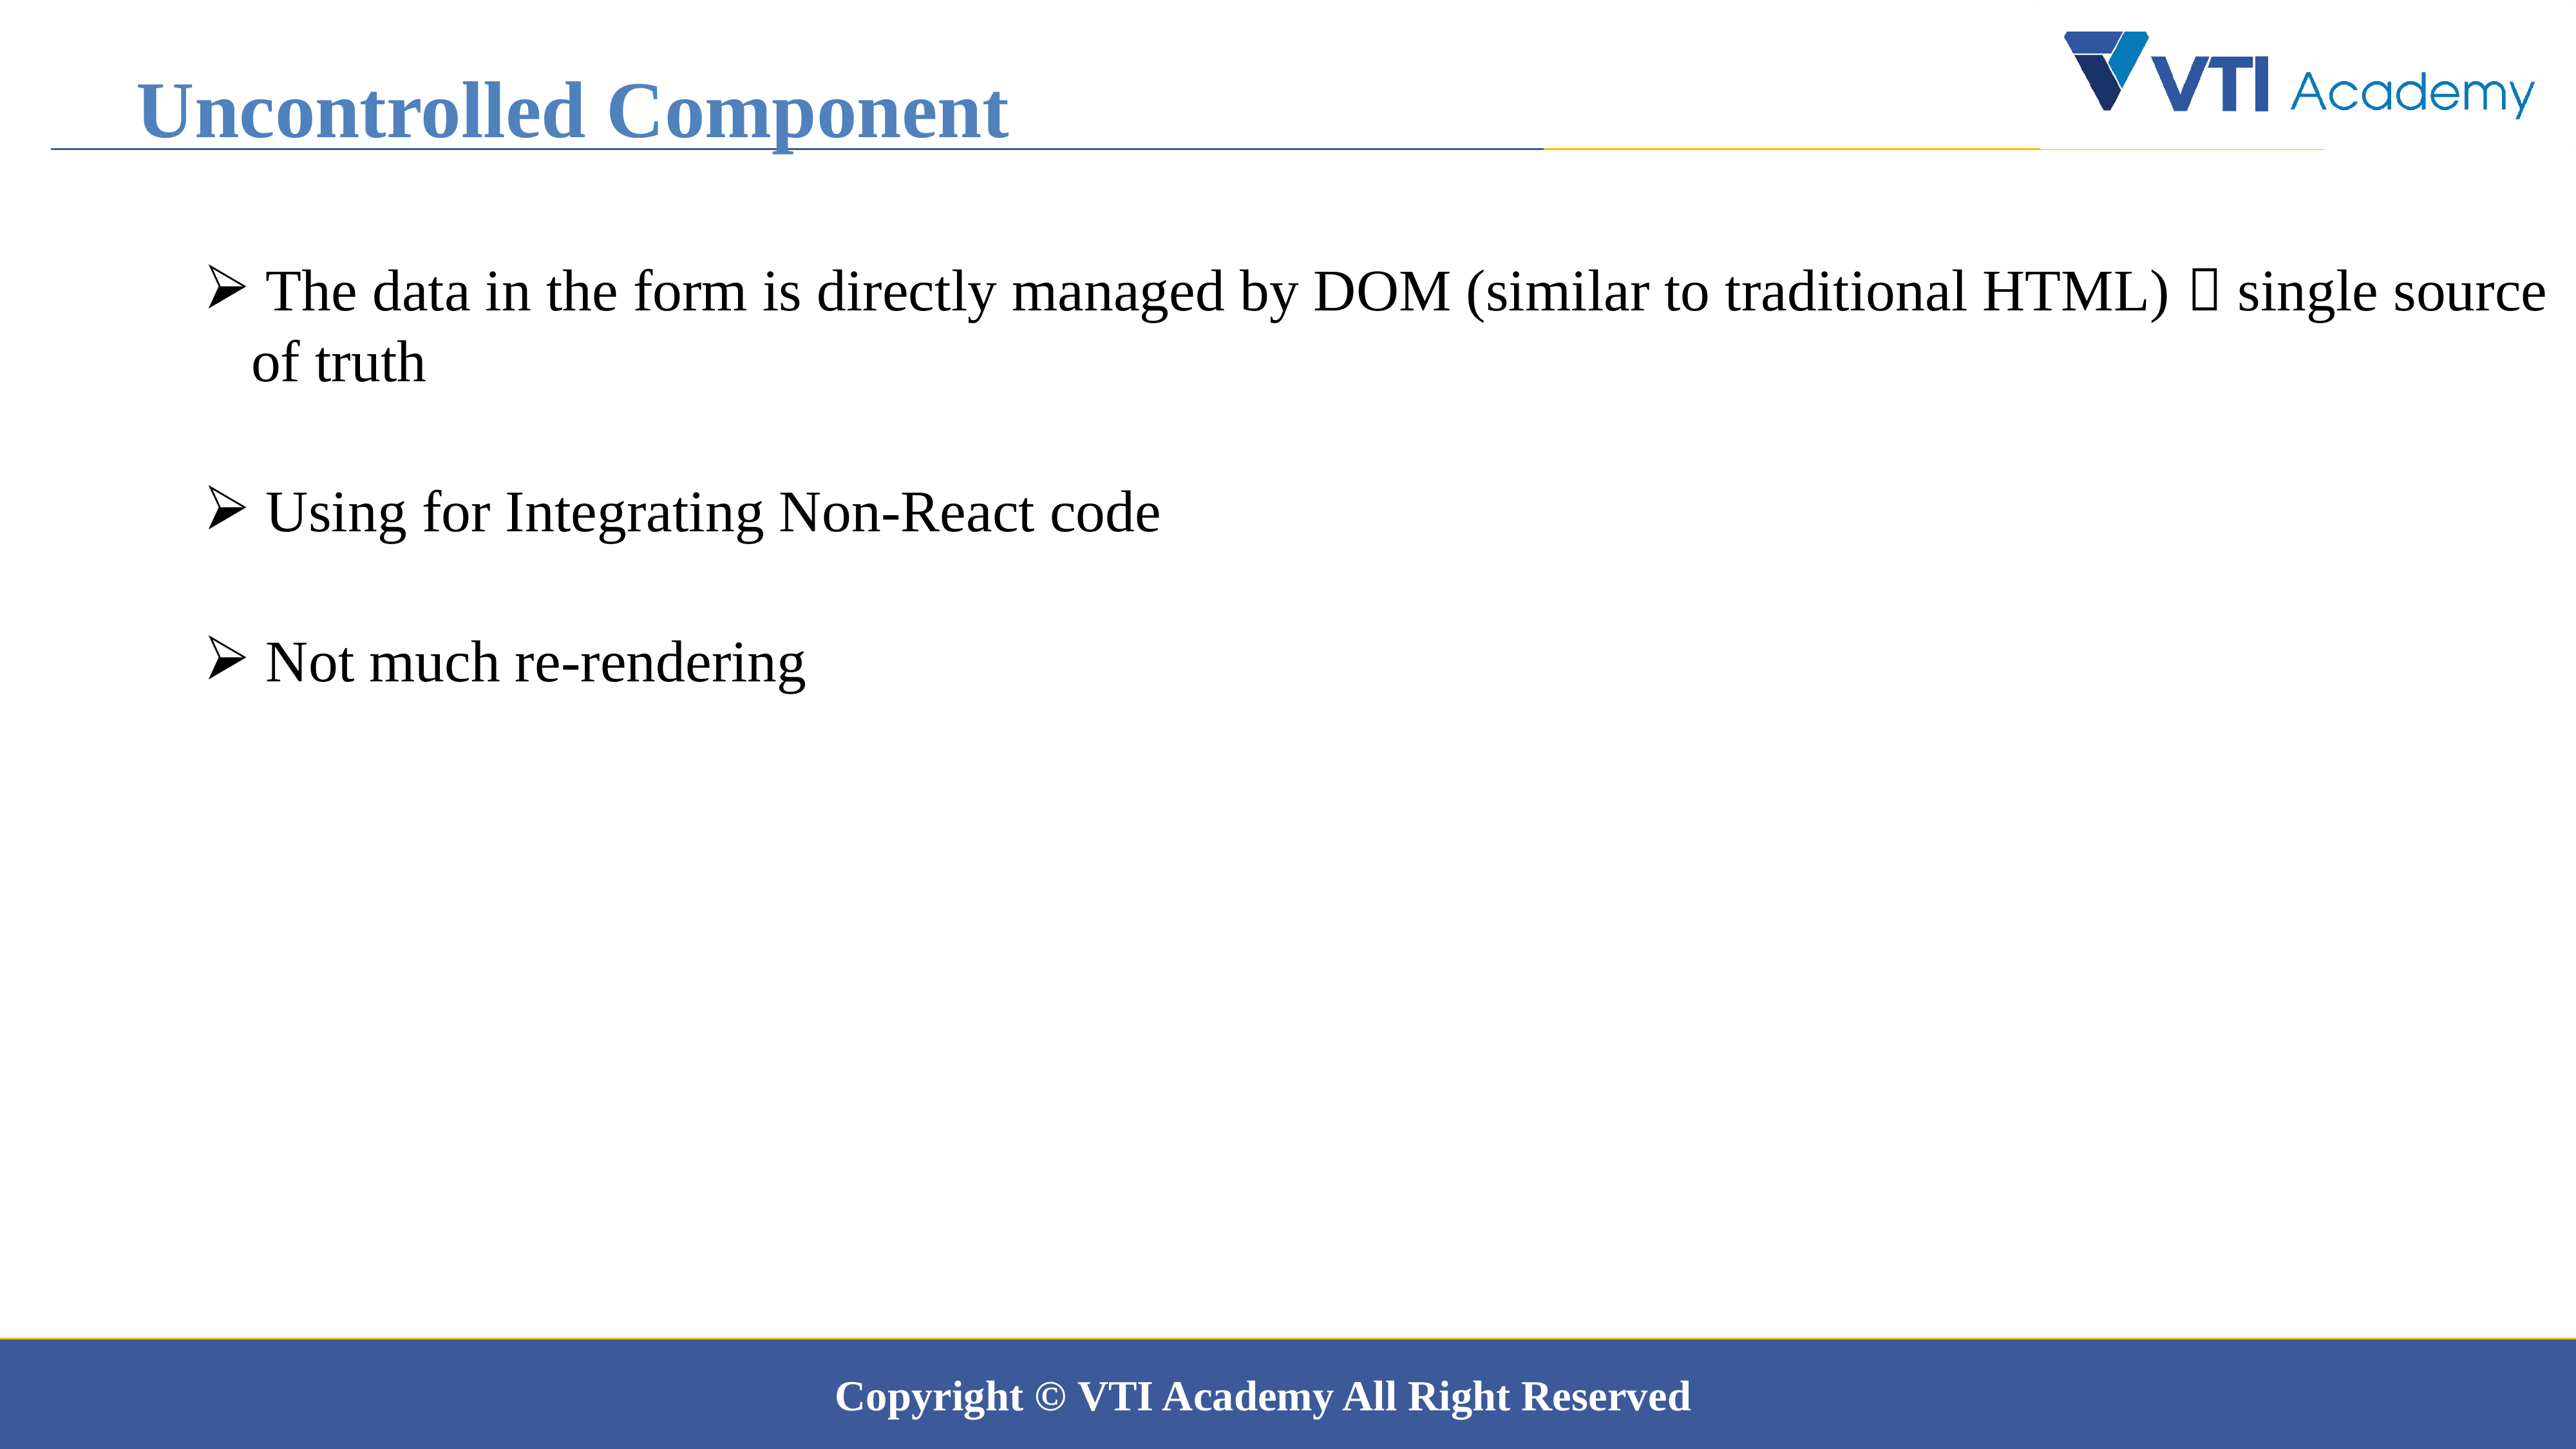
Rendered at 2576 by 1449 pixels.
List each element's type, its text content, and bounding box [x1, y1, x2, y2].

picture [2034, 0, 2576, 149]
text_box The data in the form is directly managed by DOM (similar to traditional HTML)  single source of truth Using for Integrating Non-React code Not much re-rendering [196, 247, 2576, 1335]
text_box Uncontrolled Component [126, 60, 1142, 151]
